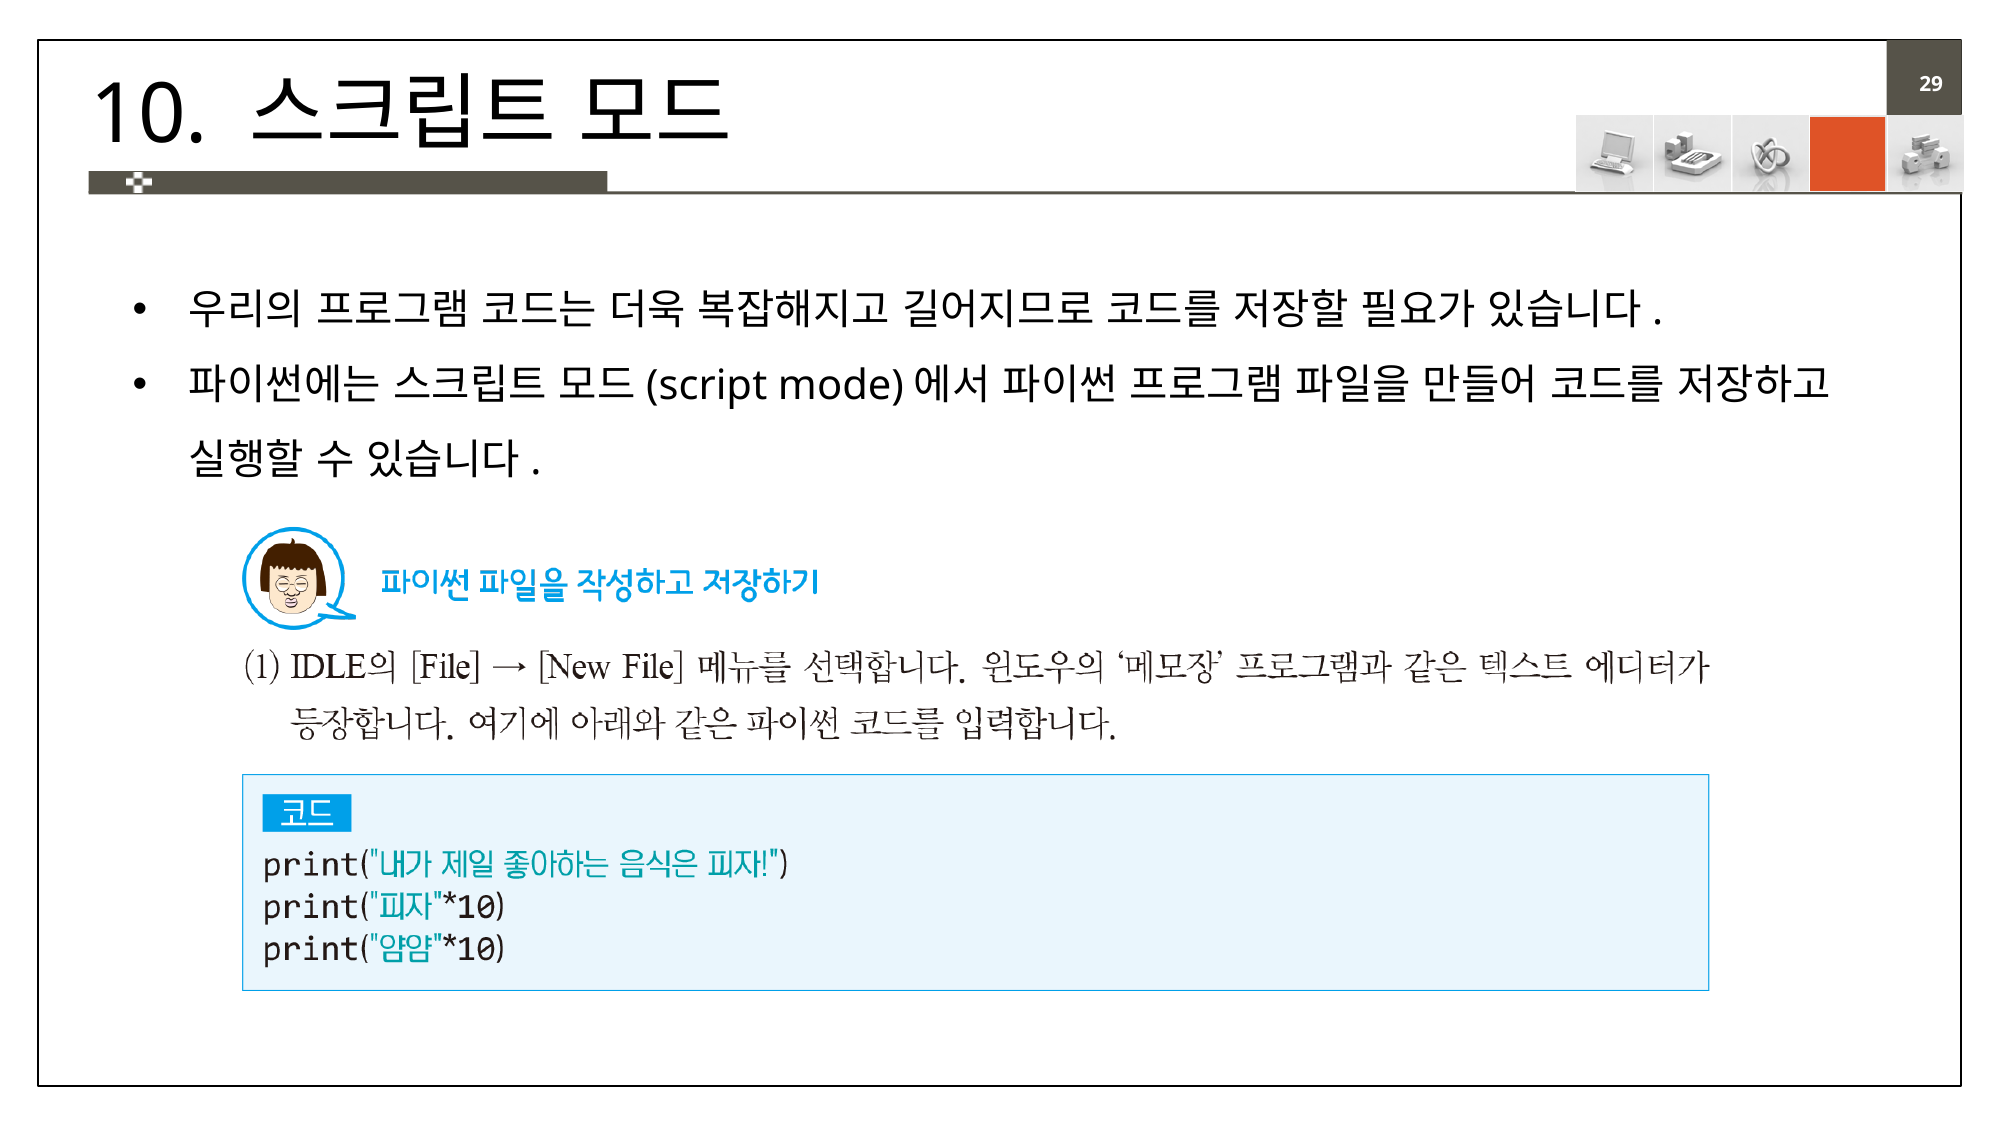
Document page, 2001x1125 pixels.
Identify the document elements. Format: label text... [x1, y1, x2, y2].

picture [159, 505, 1749, 1034]
title 10. 스크립트 모드 [76, 62, 1808, 208]
text_box 우리의 프로그램 코드는 더욱 복잡해지고 길어지므로 코드를 저장할 필요가 있습니다. 파이썬에는 스크립트 모드(script mode)에서 파이썬 프로그램 파일을 만들어 코드를 저장하고 실행할 수 있습니다. [117, 250, 1898, 491]
picture [1808, 114, 1964, 192]
